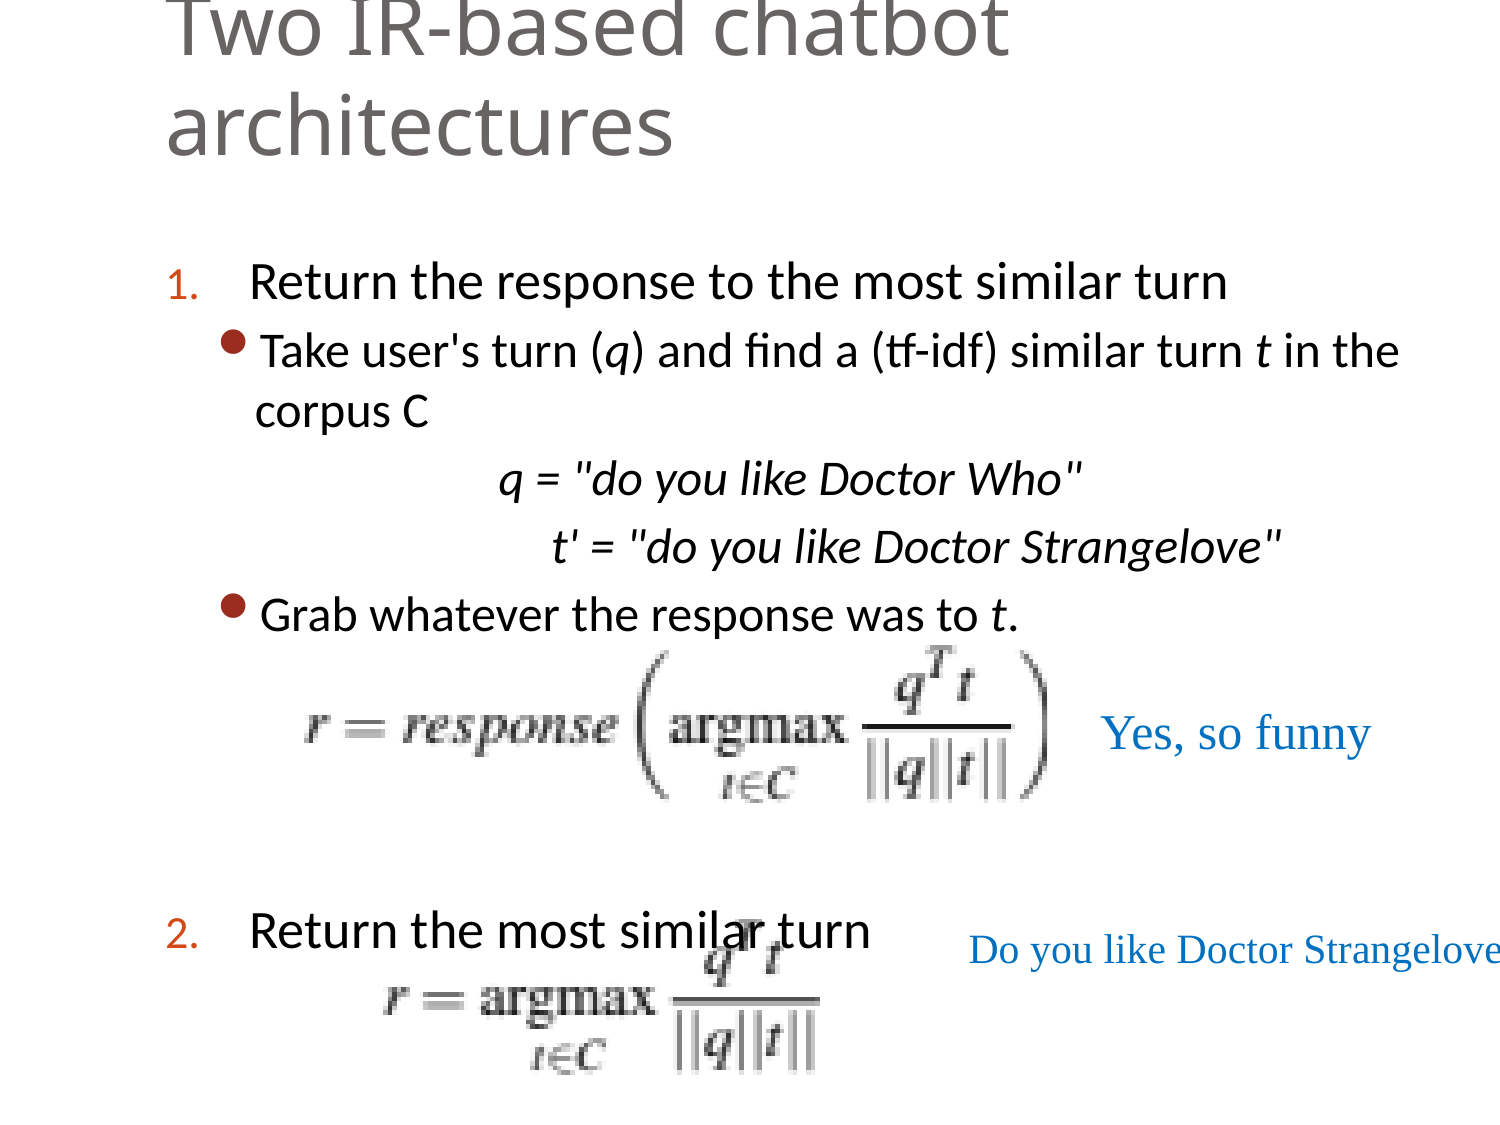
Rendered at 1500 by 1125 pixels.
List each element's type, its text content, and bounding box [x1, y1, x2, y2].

text_box Do you like Doctor Strangelove [953, 914, 1500, 1020]
title Two IR-based chatbot architectures [149, 44, 1426, 188]
list Return the response to the most similar turn Take user's turn (q) and find a (tf-idf) similar turn t in the corpus C q = "do you like Doctor Who" t' = "do you like Doctor Strangelove" Grab whatever the response was to t. Return the most similar turn [149, 237, 1426, 988]
picture [374, 918, 825, 1085]
picture [290, 641, 1048, 809]
